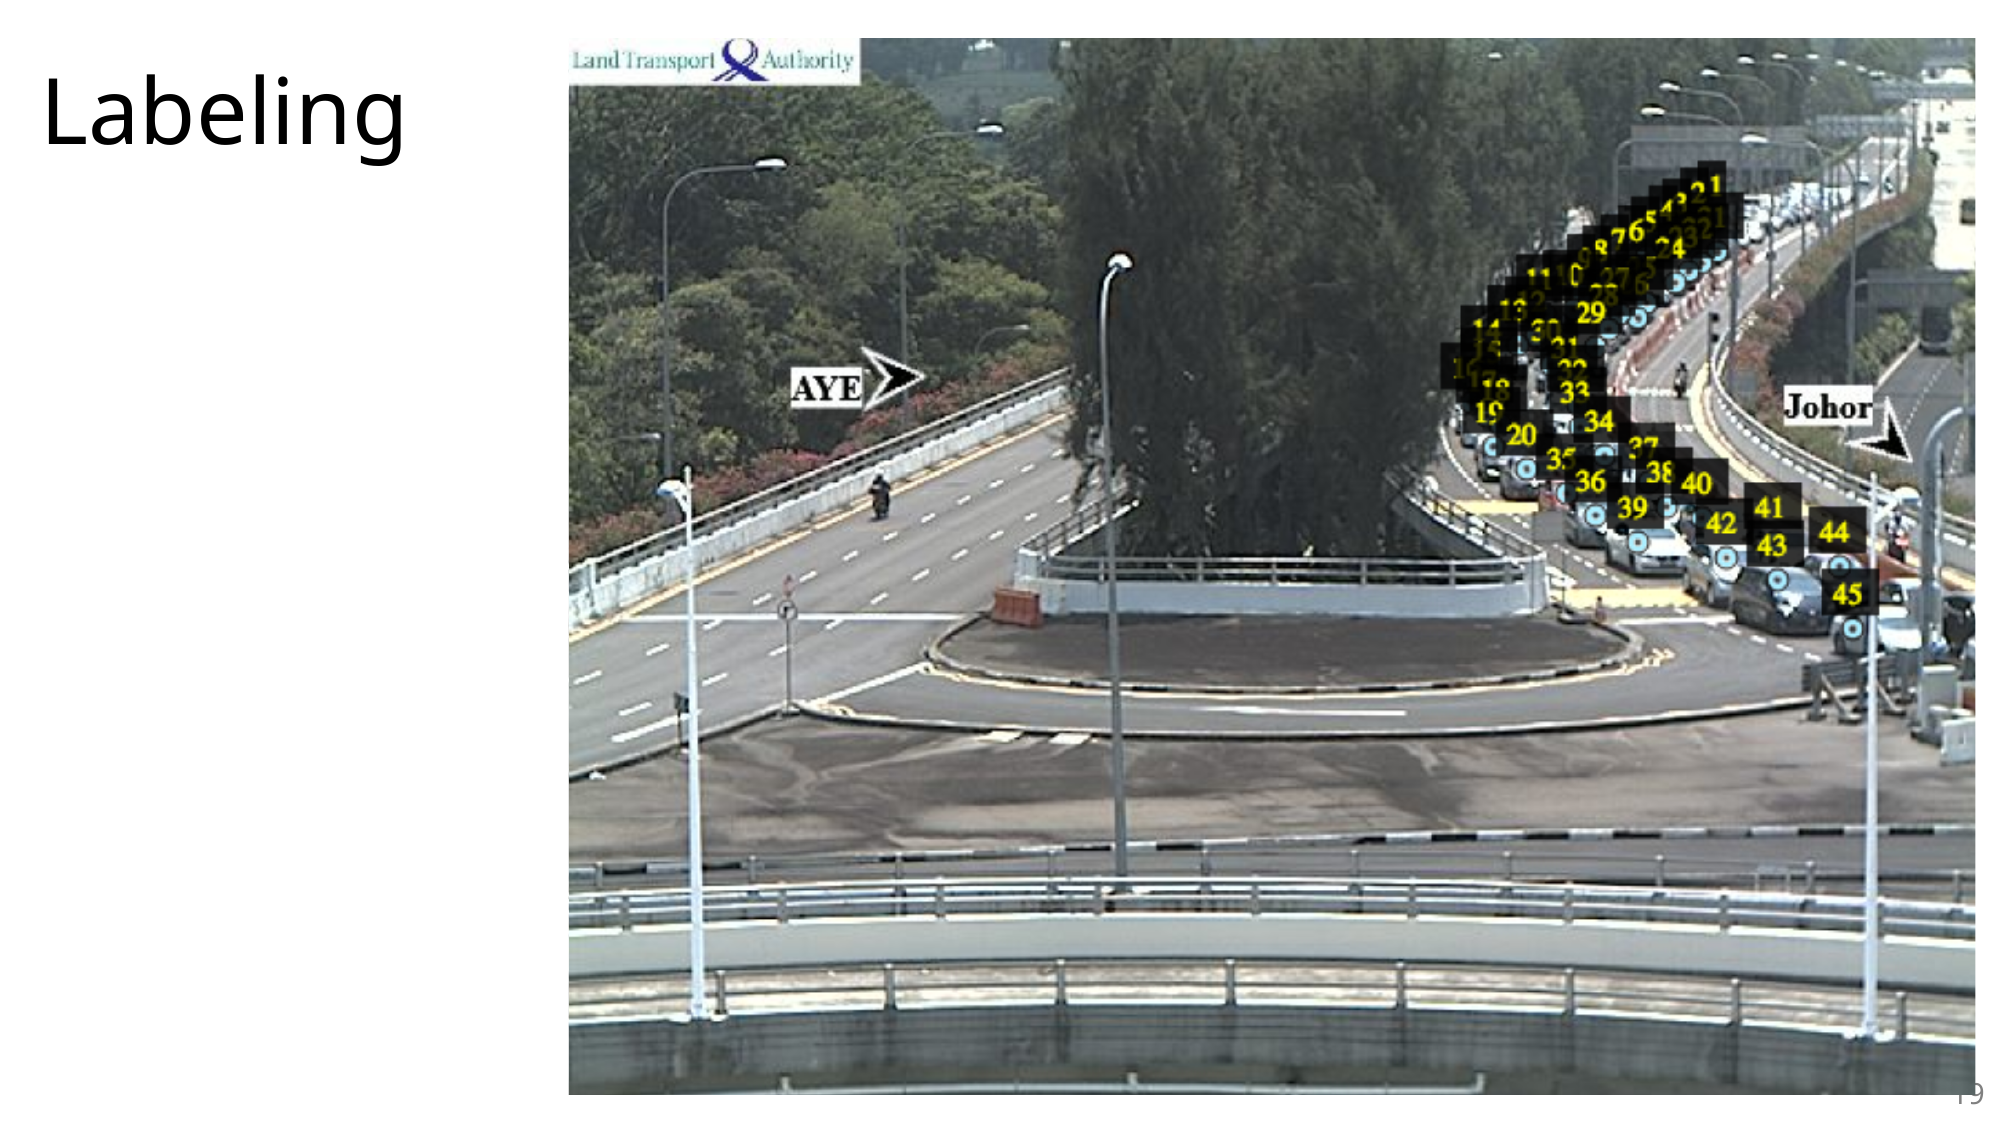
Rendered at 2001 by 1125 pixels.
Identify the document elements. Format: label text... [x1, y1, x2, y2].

picture [568, 38, 1976, 1095]
slide_number 18 [1840, 1065, 2000, 1125]
text_box Labeling [25, 58, 568, 187]
